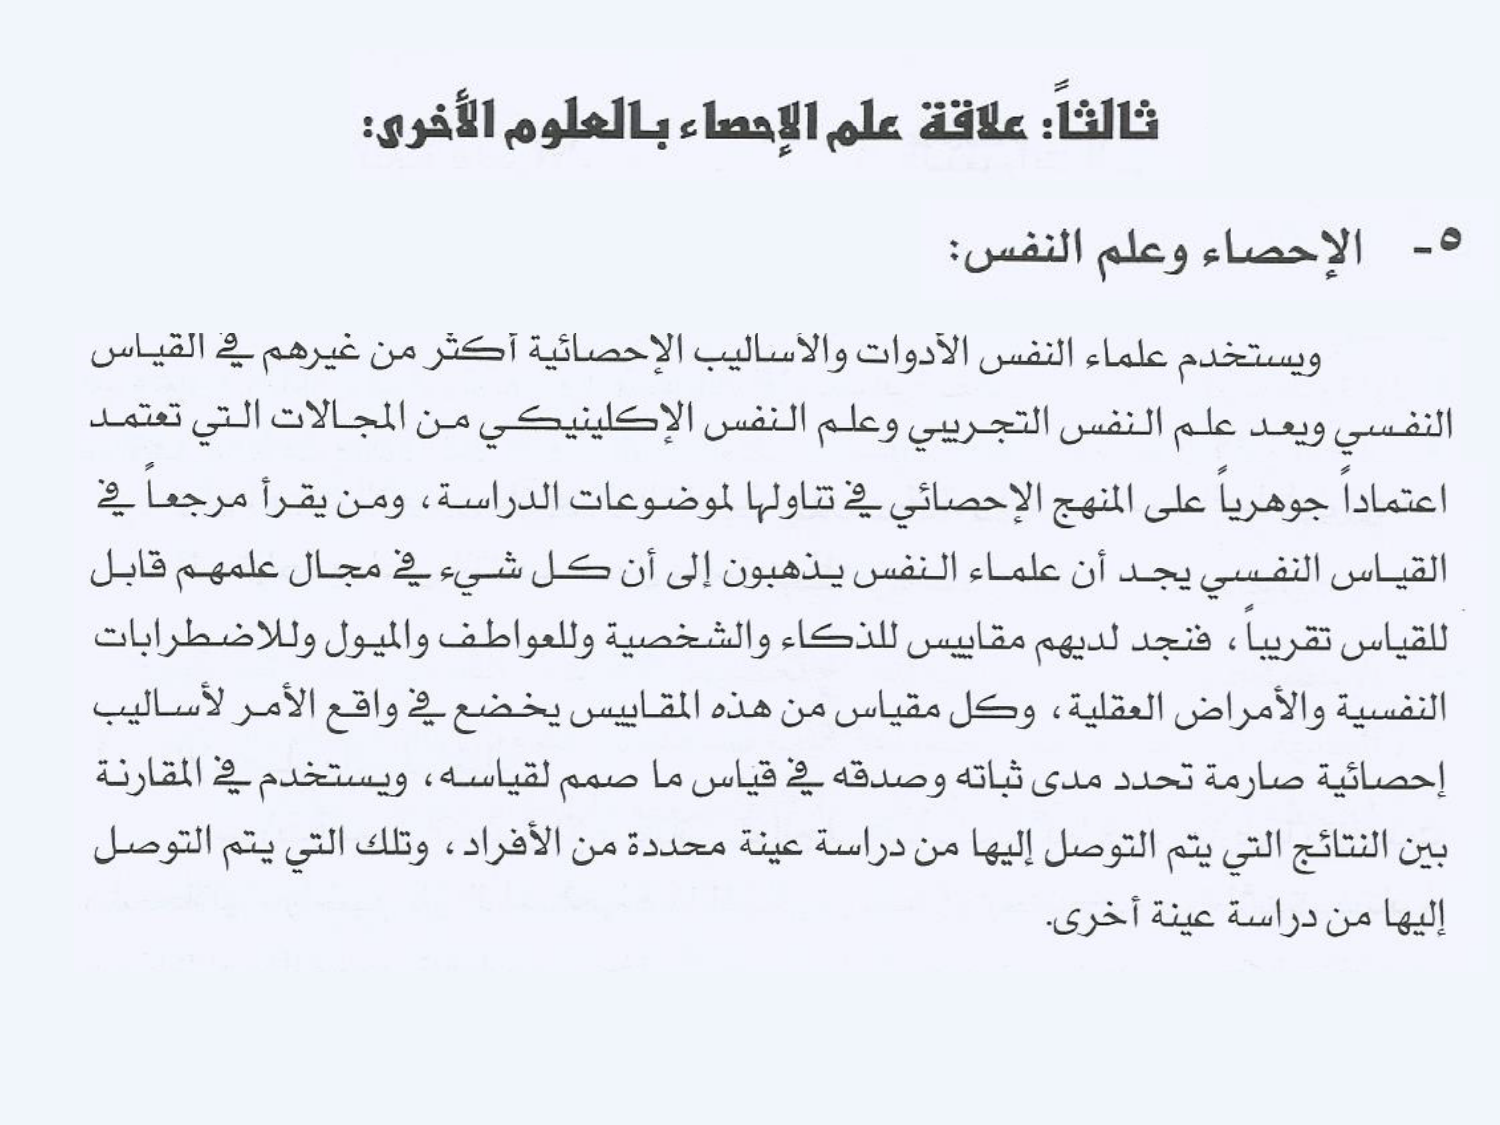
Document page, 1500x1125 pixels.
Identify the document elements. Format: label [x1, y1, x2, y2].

picture [73, 332, 1487, 972]
picture [349, 49, 1209, 180]
picture [921, 199, 1494, 301]
